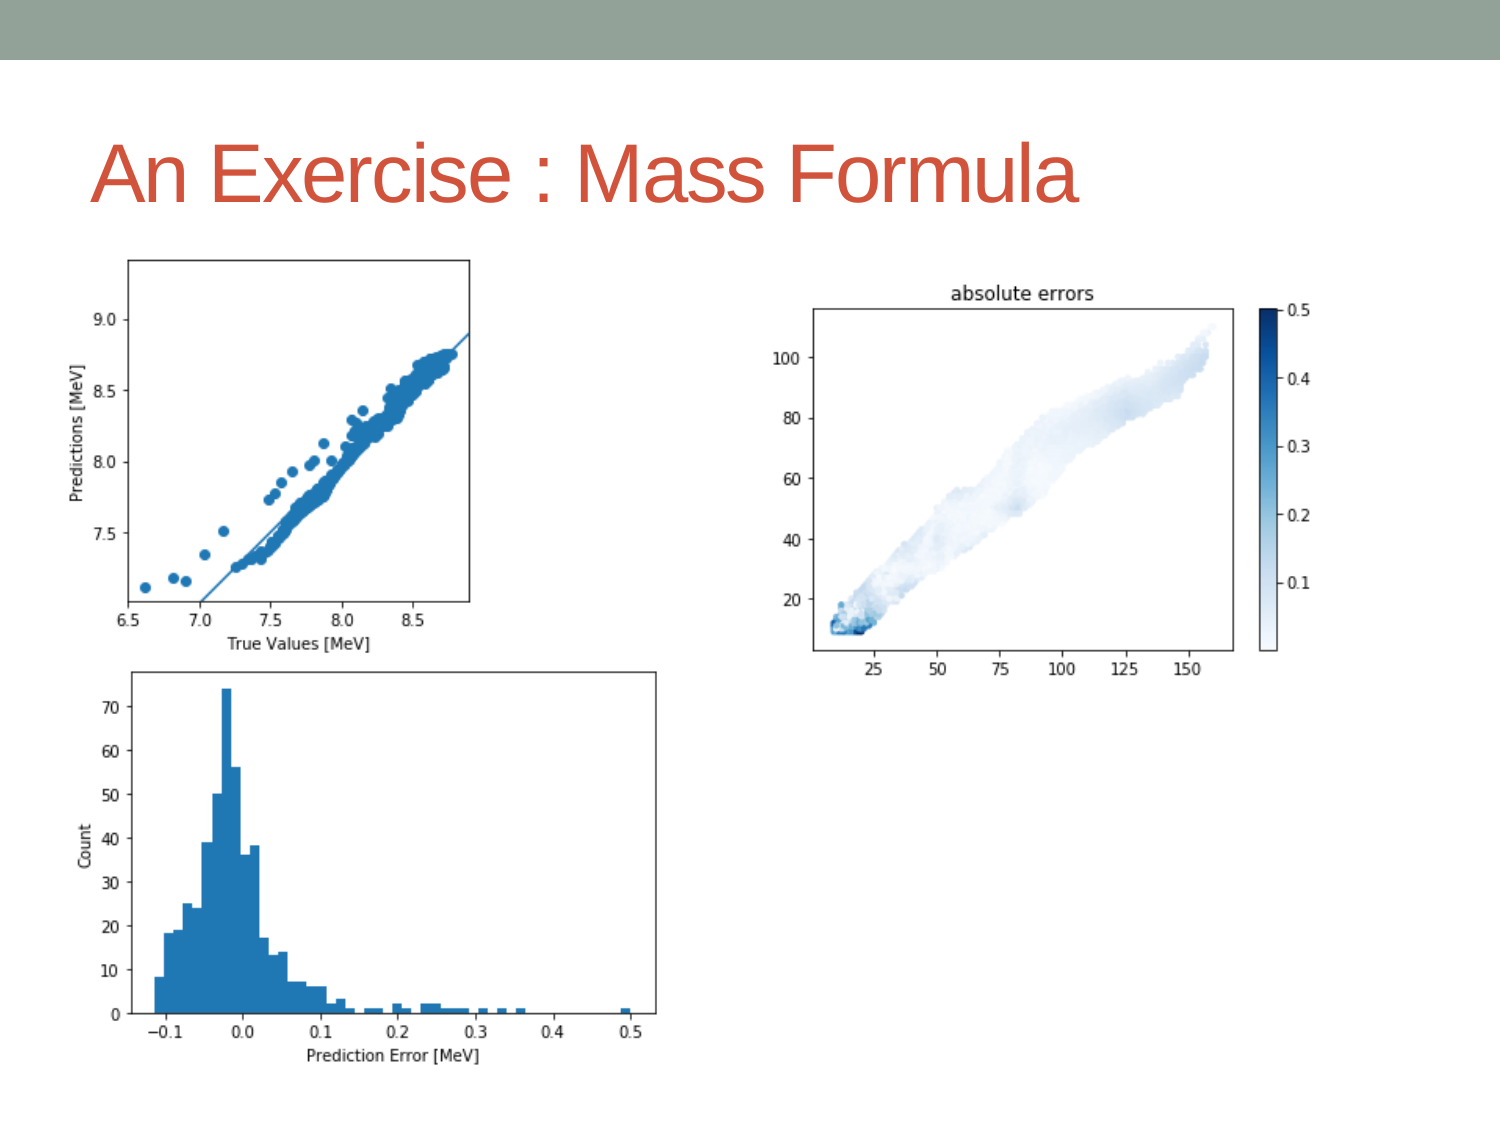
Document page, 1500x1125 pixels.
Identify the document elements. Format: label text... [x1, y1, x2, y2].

picture [755, 274, 1358, 691]
picture [62, 249, 483, 665]
title An Exercise : Mass Formula [75, 87, 1425, 250]
picture [49, 667, 693, 1069]
